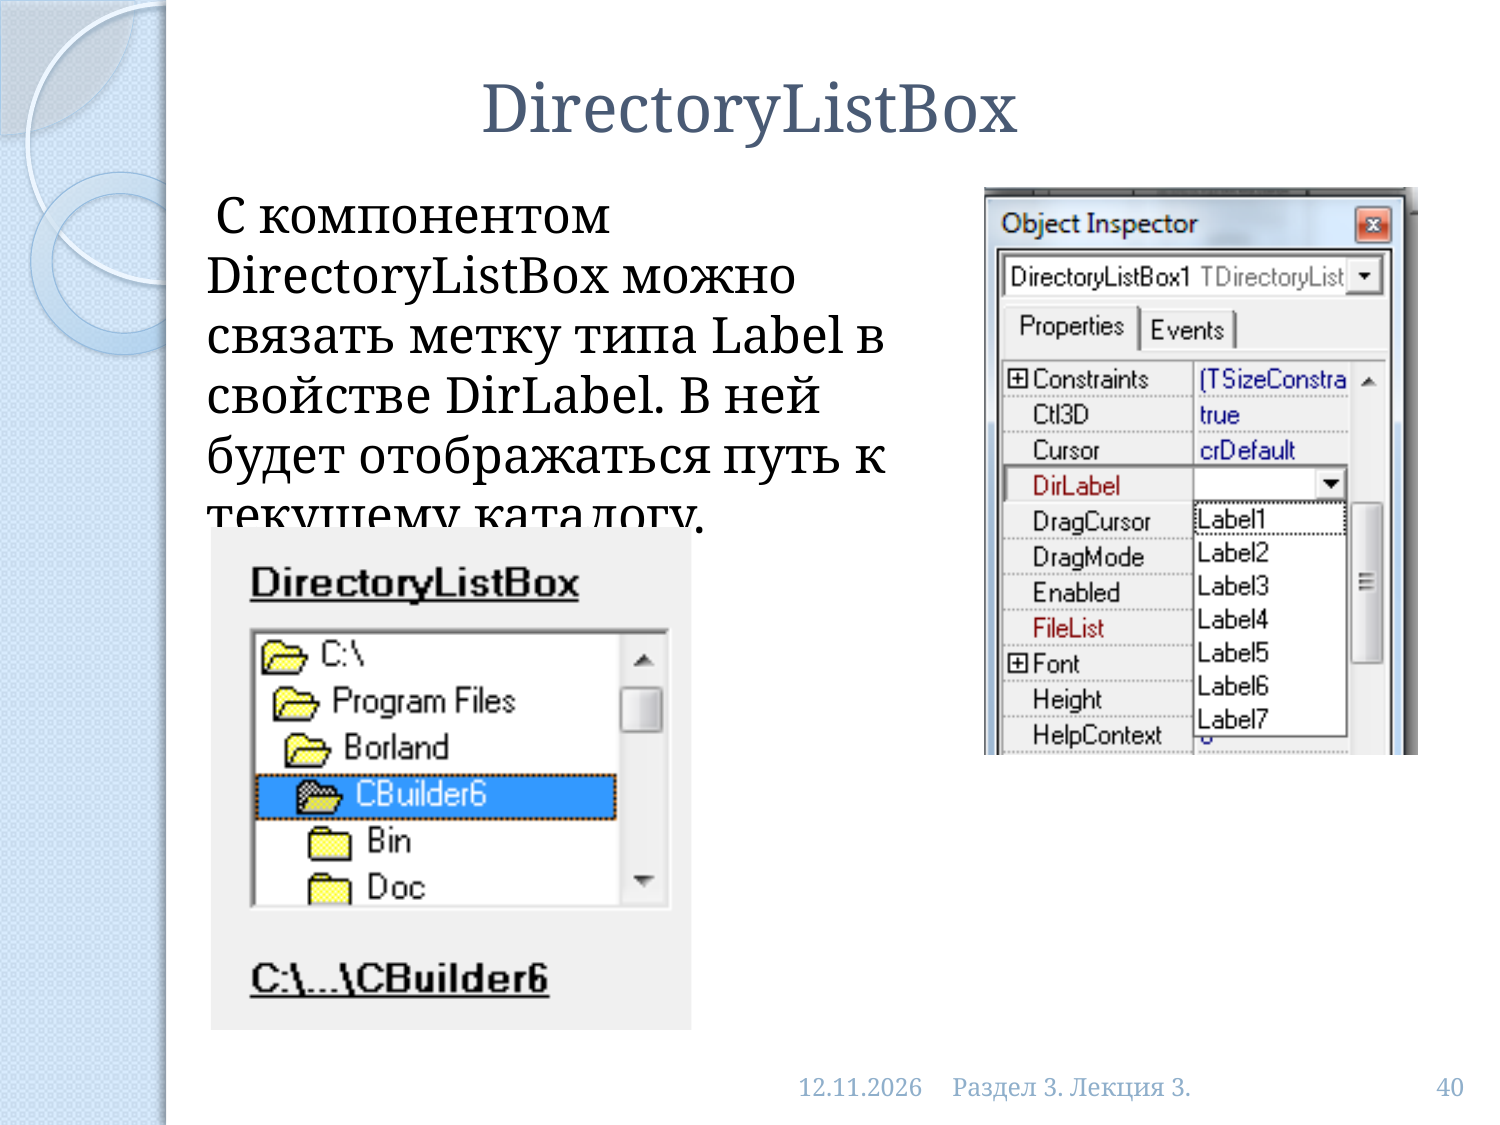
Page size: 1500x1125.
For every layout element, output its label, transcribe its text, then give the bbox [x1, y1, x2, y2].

picture [984, 187, 1419, 755]
list С компонентом DirectoryListBox можно связать метку типа Label в свойстве DirLabel. В ней будет отображаться путь к текущему каталогу. [187, 175, 961, 1020]
picture [210, 527, 692, 1030]
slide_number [587, 1034, 938, 1113]
footer Раздел 3. Лекция 3. [938, 1034, 1413, 1113]
slide_number 40 [1413, 1034, 1488, 1113]
title DirectoryListBox [316, 35, 1184, 176]
